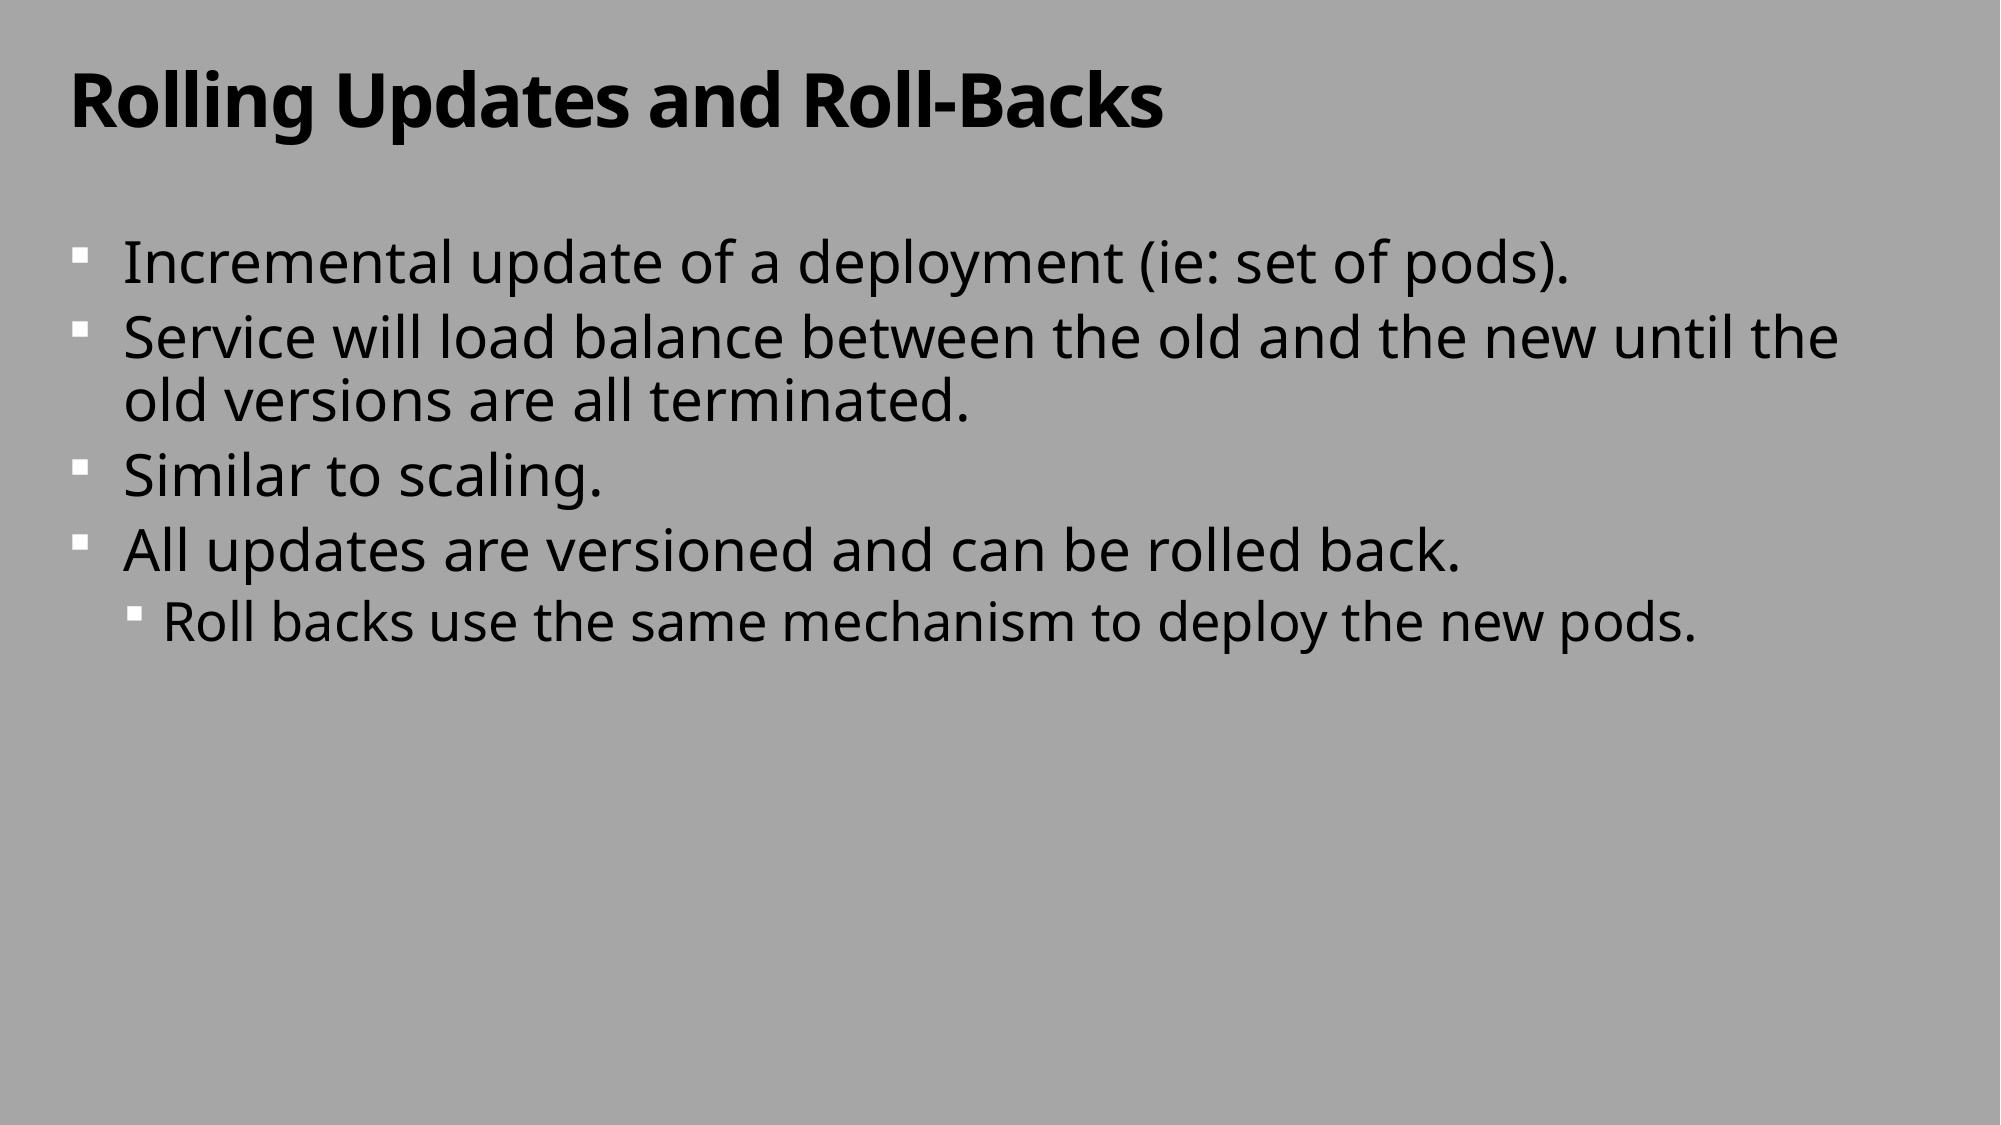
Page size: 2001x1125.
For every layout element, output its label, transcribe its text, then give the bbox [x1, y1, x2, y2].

list Incremental update of a deployment (ie: set of pods). Service will load balance between the old and the new until the old versions are all terminated. Similar to scaling. All updates are versioned and can be rolled back. Roll backs use the same mechanism to deploy the new pods. [44, 218, 1956, 682]
title Rolling Updates and Roll-Backs [44, 47, 1957, 196]
